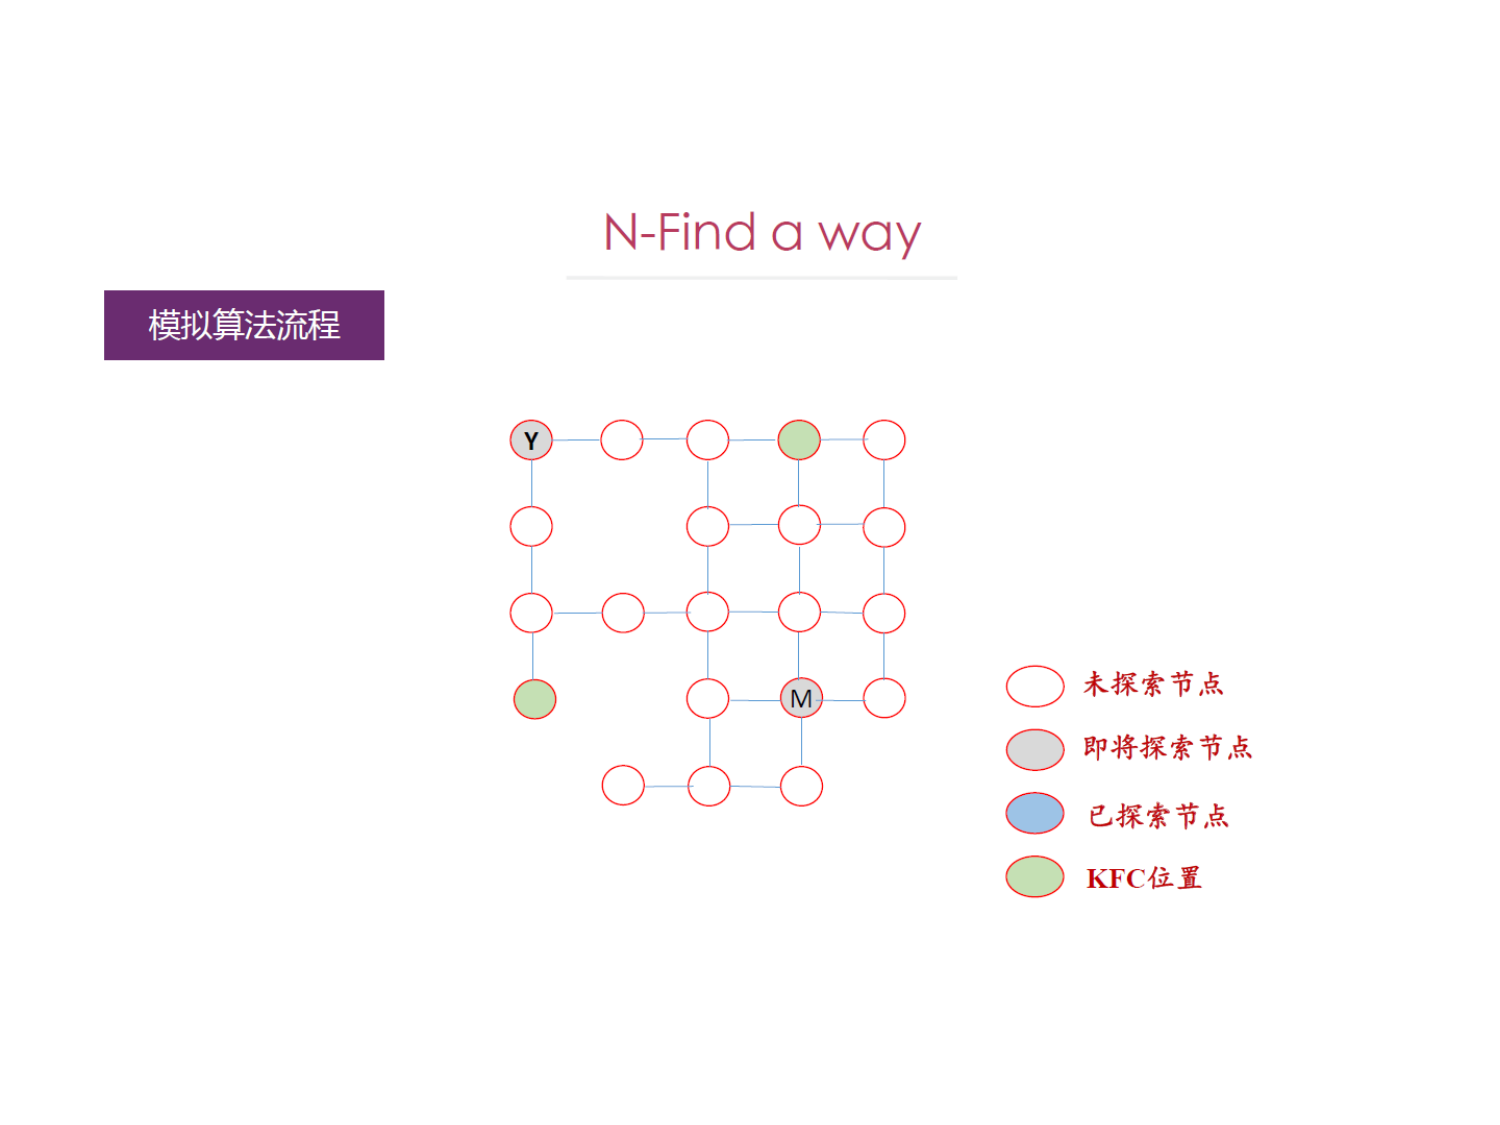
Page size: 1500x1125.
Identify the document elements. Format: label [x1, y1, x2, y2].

picture [0, 135, 1500, 990]
